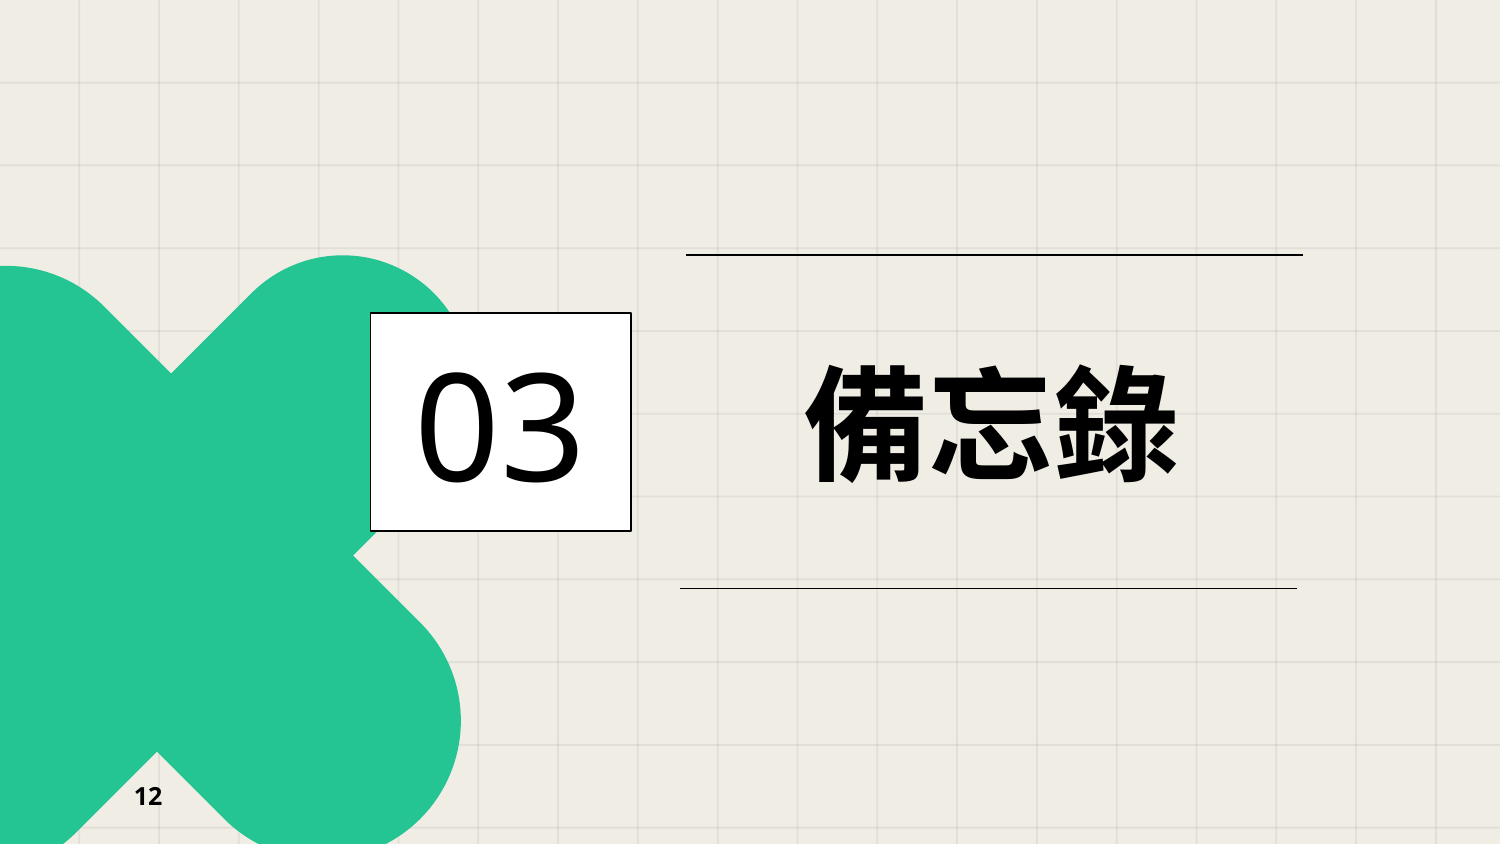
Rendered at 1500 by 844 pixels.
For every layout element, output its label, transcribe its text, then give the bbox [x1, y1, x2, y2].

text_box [0, 212, 532, 844]
title 備忘錄 [679, 296, 1303, 548]
title 03 [537, 312, 632, 532]
